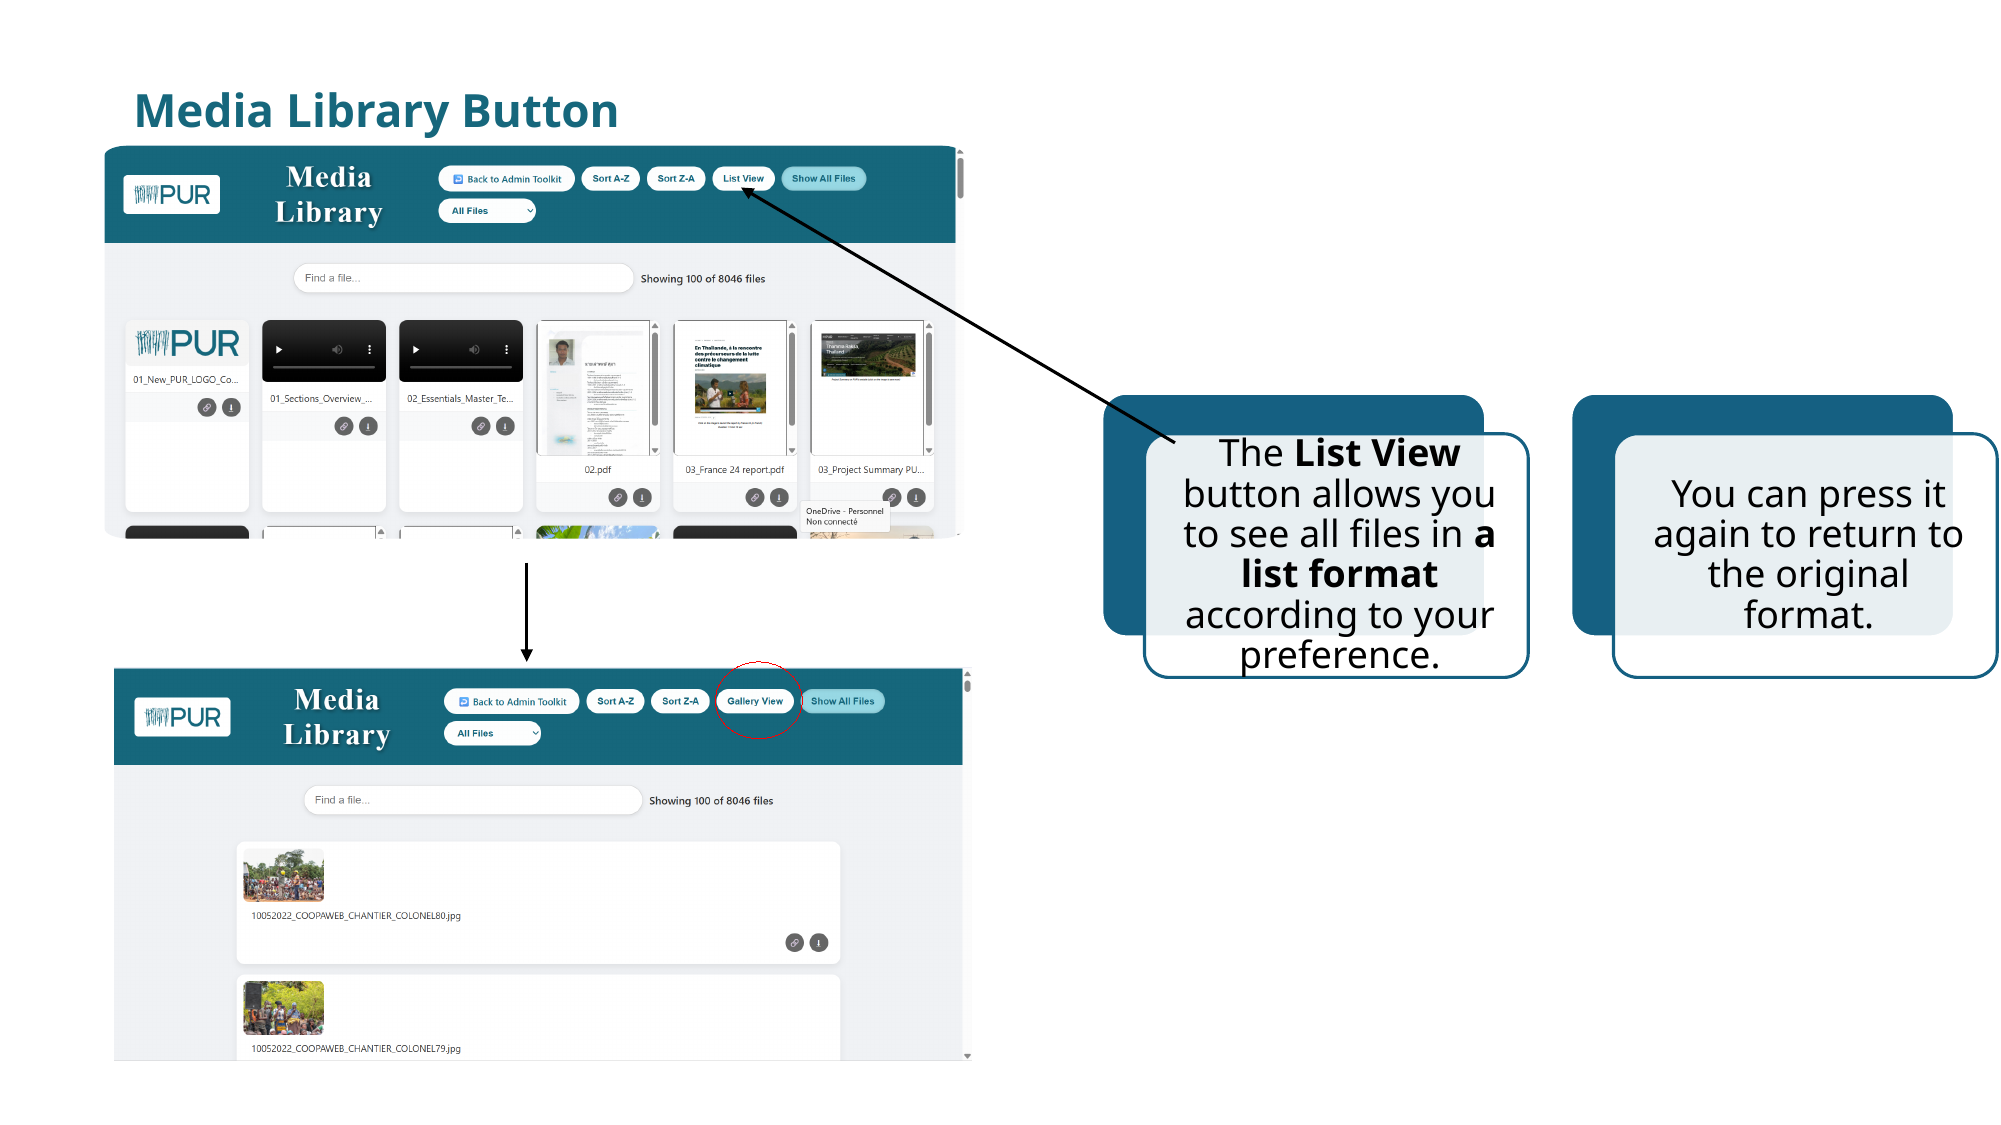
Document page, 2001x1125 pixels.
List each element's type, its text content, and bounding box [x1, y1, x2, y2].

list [1101, 225, 1998, 846]
text_box [737, 661, 781, 667]
picture [114, 667, 972, 1062]
picture [104, 144, 965, 540]
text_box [740, 186, 1176, 444]
text_box Media Library Button [118, 74, 652, 144]
